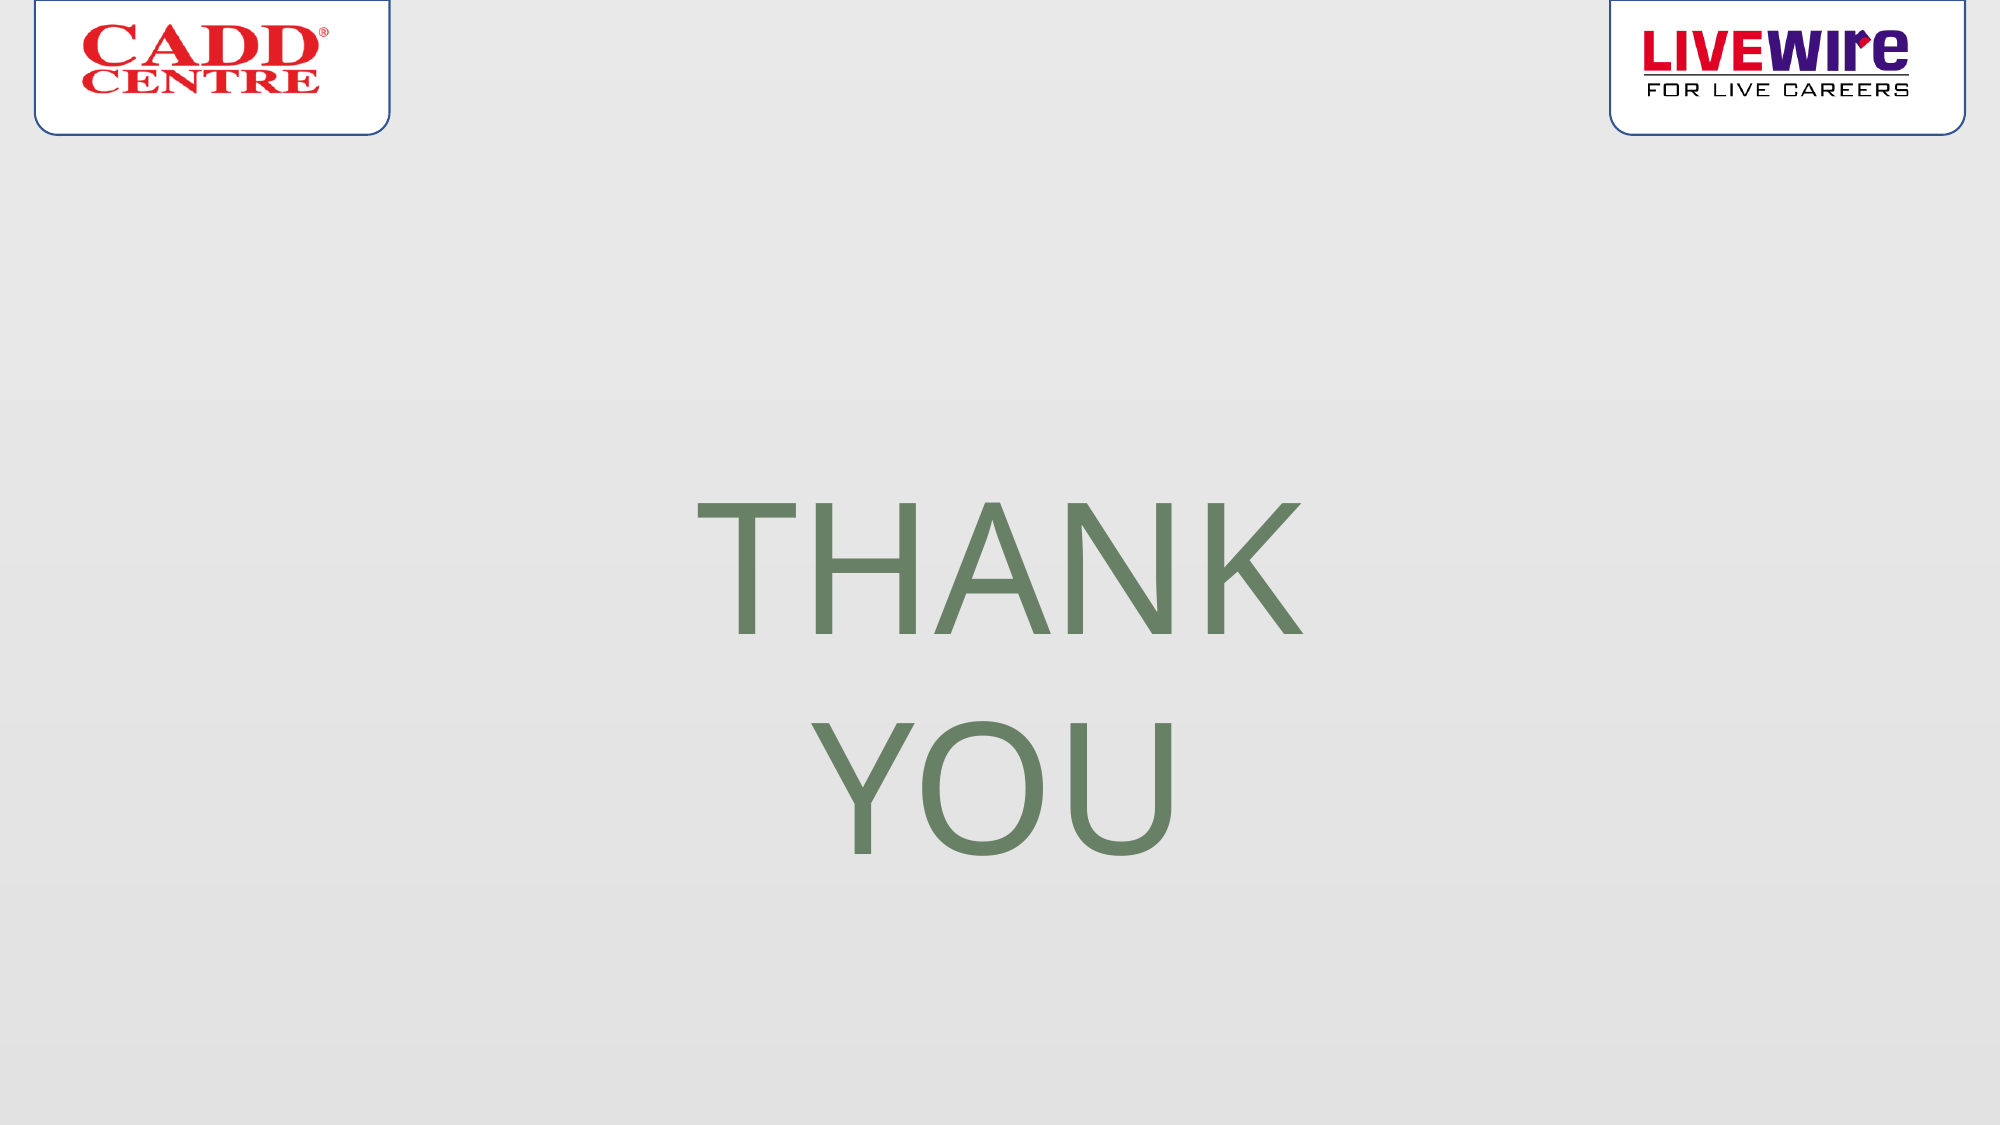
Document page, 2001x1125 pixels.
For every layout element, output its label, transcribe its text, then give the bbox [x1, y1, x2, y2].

picture [1644, 29, 1909, 97]
picture [77, 22, 333, 104]
text_box THANK YOU [480, 443, 1520, 899]
text_box [1609, 0, 1967, 137]
text_box [33, 0, 391, 137]
